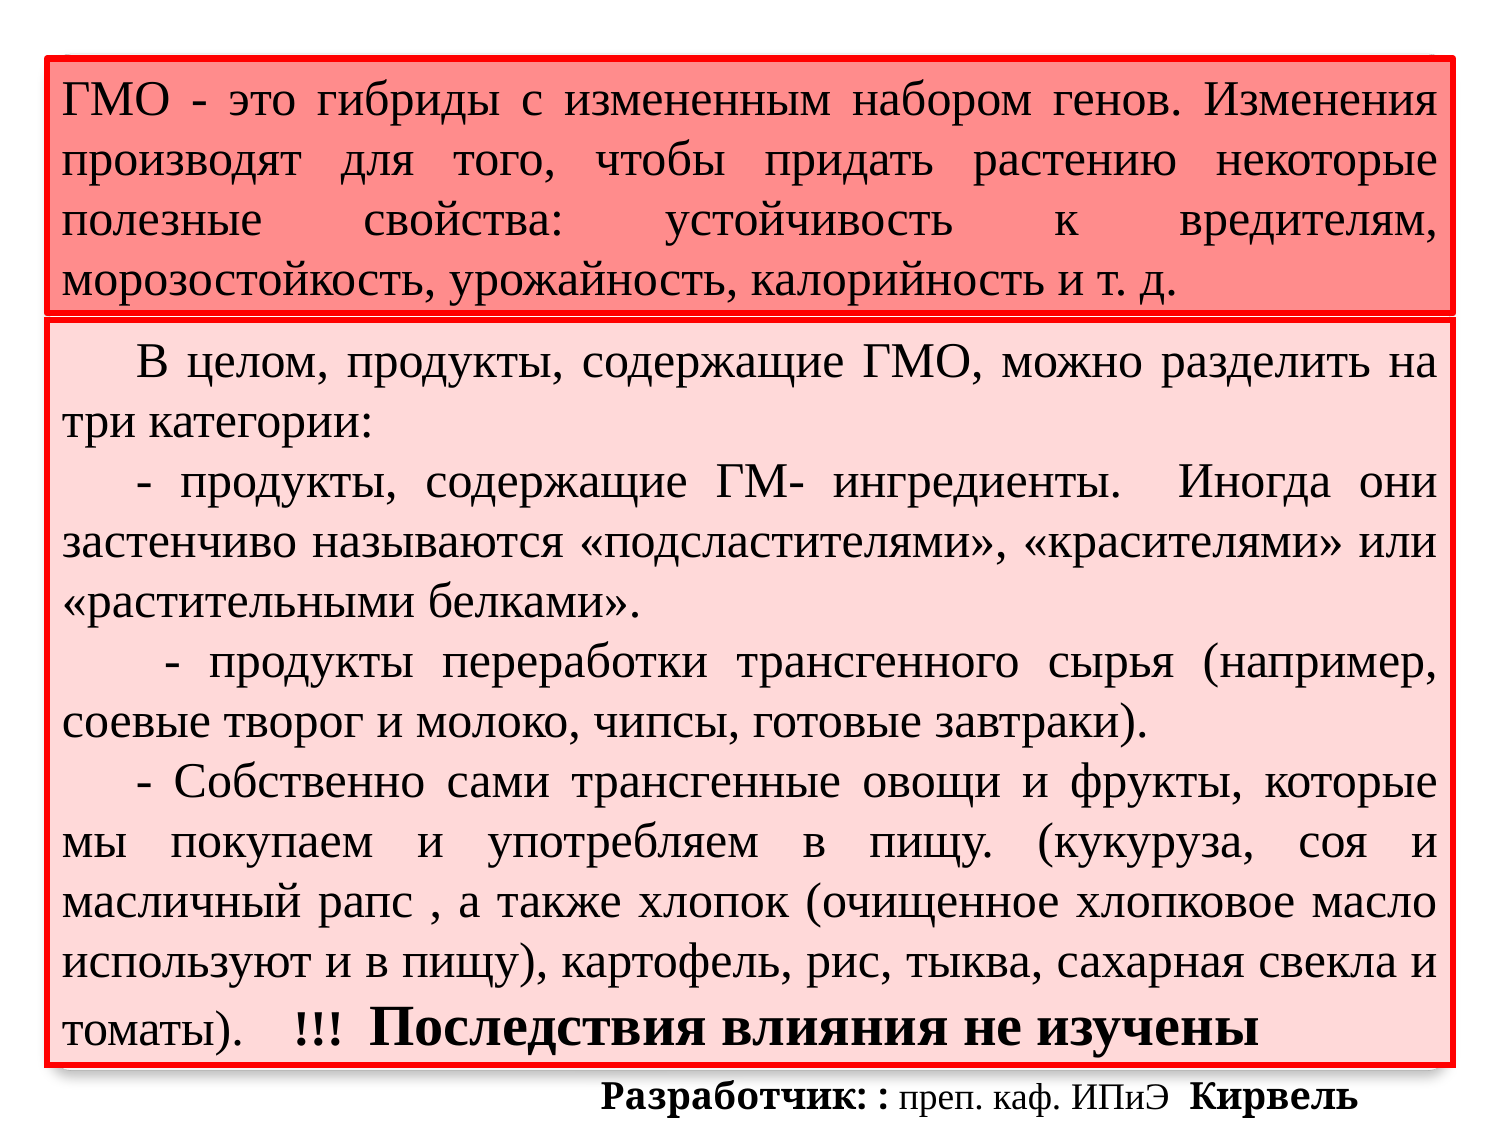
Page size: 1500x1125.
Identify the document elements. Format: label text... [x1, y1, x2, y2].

text_box В целом, продукты, содержащие ГМО, можно разделить на три категории: - продукты, содержащие ГМ- ингредиенты. Иногда они застенчиво называются «подсластителями», «красителями» или «растительными белками». - продукты переработки трансгенного сырья (например, соевые творог и молоко, чипсы, готовые завтраки). - Собственно сами трансгенные овощи и фрукты, которые мы покупаем и употребляем в пищу. (кукуруза, соя и масличный рапс , а также хлопок (очищенное хлопковое масло используют и в пищу), картофель, рис, тыква, сахарная свекла и томаты). !!! Последствия влияния не изучены [46, 320, 1454, 1065]
text_box ГМО - это гибриды с измененным набором генов. Изменения производят для того, чтобы придать растению некоторые полезные свойства: устойчивость к вредителям, морозостойкость, урожайность, калорийность и т. д. [46, 58, 1454, 314]
text_box Разработчик: : преп. каф. ИПиЭ Кирвель П.И. [585, 1064, 1419, 1125]
